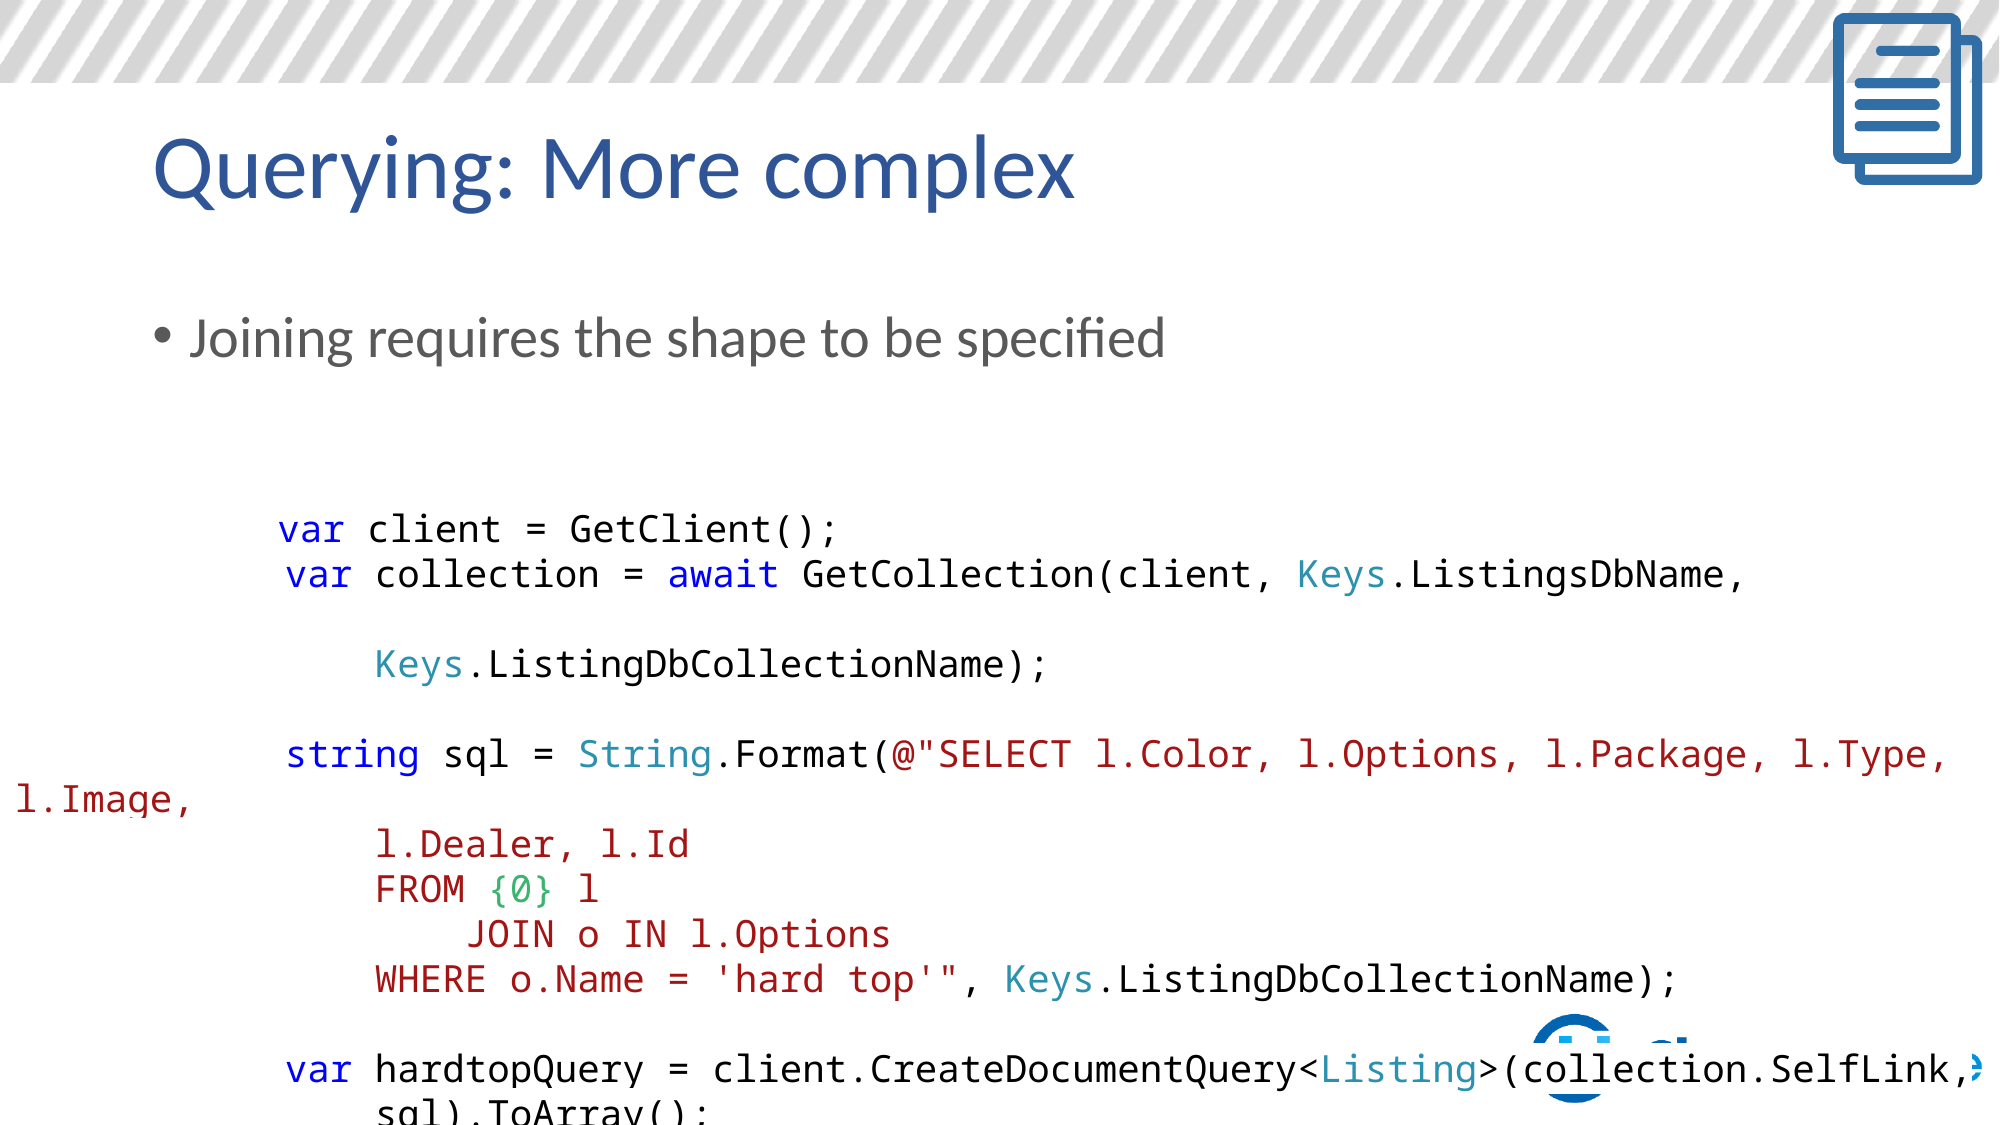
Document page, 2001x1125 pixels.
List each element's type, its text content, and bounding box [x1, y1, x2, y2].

list Joining requires the shape to be specified [137, 299, 1863, 497]
picture [0, 0, 2000, 185]
title Querying: More complex [137, 59, 1863, 278]
text_box var client = GetClient(); var collection = await GetCollection(client, Keys.ListingsDbName, Keys.ListingDbCollectionName); string sql = String.Format(@"SELECT l.Color, l.Options, l.Package, l.Type, l.Image, l.Dealer, l.Id FROM {0} l JOIN o IN l.Options WHERE o.Name = 'hard top'", Keys.ListingDbCollectionName); var hardtopQuery = client.CreateDocumentQuery<Listing>(collection.SelfLink, sql).ToArray(); [0, 497, 2000, 1125]
